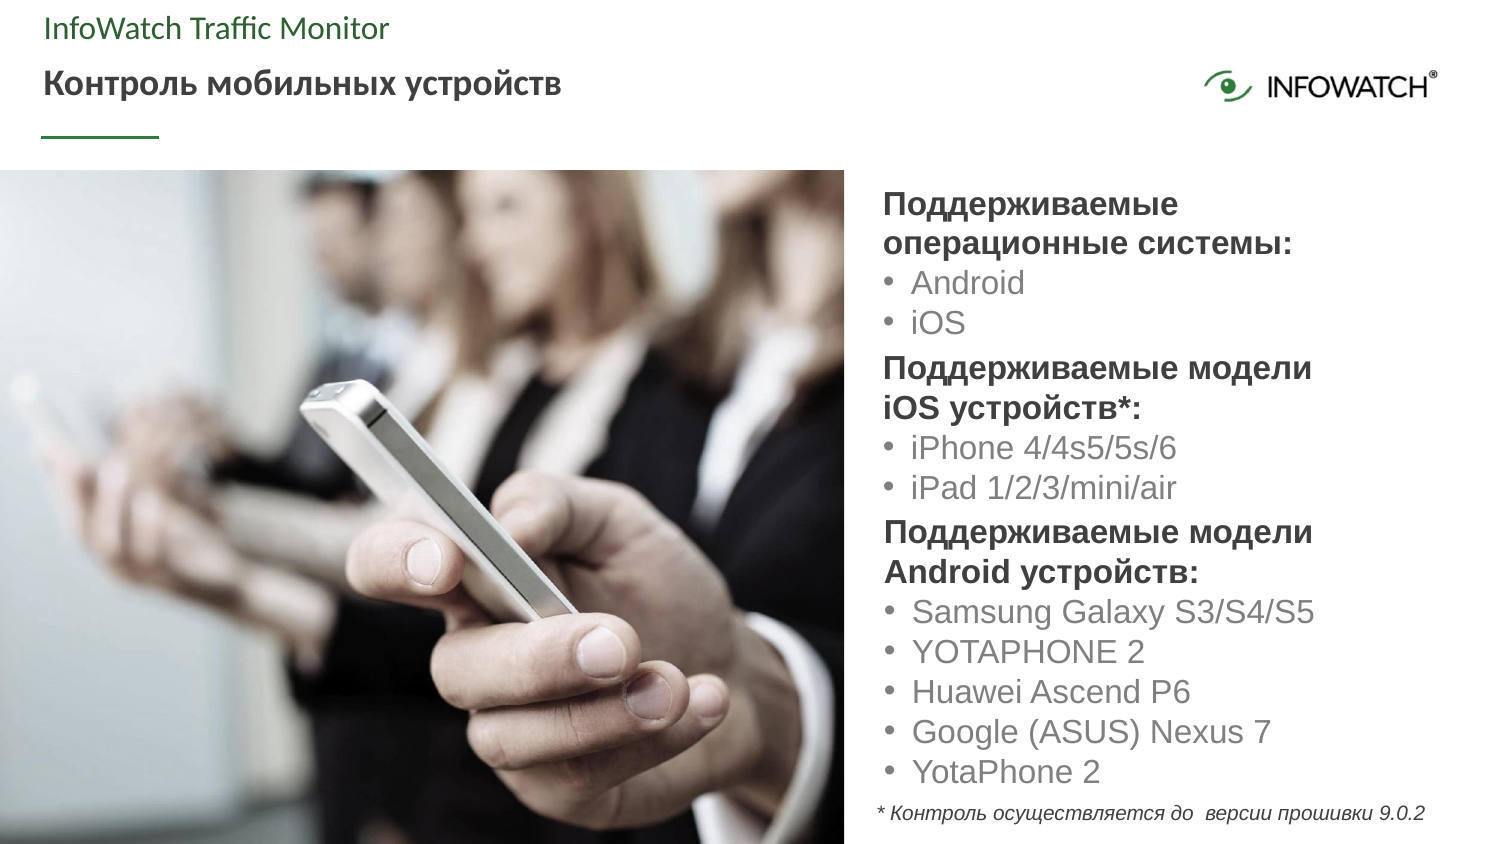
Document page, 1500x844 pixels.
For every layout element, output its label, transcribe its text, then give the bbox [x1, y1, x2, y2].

text_box Поддерживаемые операционные системы: Android iOS [868, 174, 1382, 339]
text_box * Контроль осуществляется до версии прошивки 9.0.2 [861, 792, 1440, 833]
picture [0, 169, 845, 844]
picture [1187, 55, 1442, 118]
text_box Поддерживаемые модели iOS устройств*: iPhone 4/4s5/5s/6 iPad 1/2/3/mini/air [868, 339, 1382, 514]
text_box Контроль мобильных устройств [28, 5, 987, 111]
text_box Поддерживаемые модели Android устройств: Samsung Galaxy S3/S4/S5 YOTAPHONE 2 Huawei Ascend P6 Google (ASUS) Nexus 7 YotaPhone 2 [869, 503, 1383, 798]
